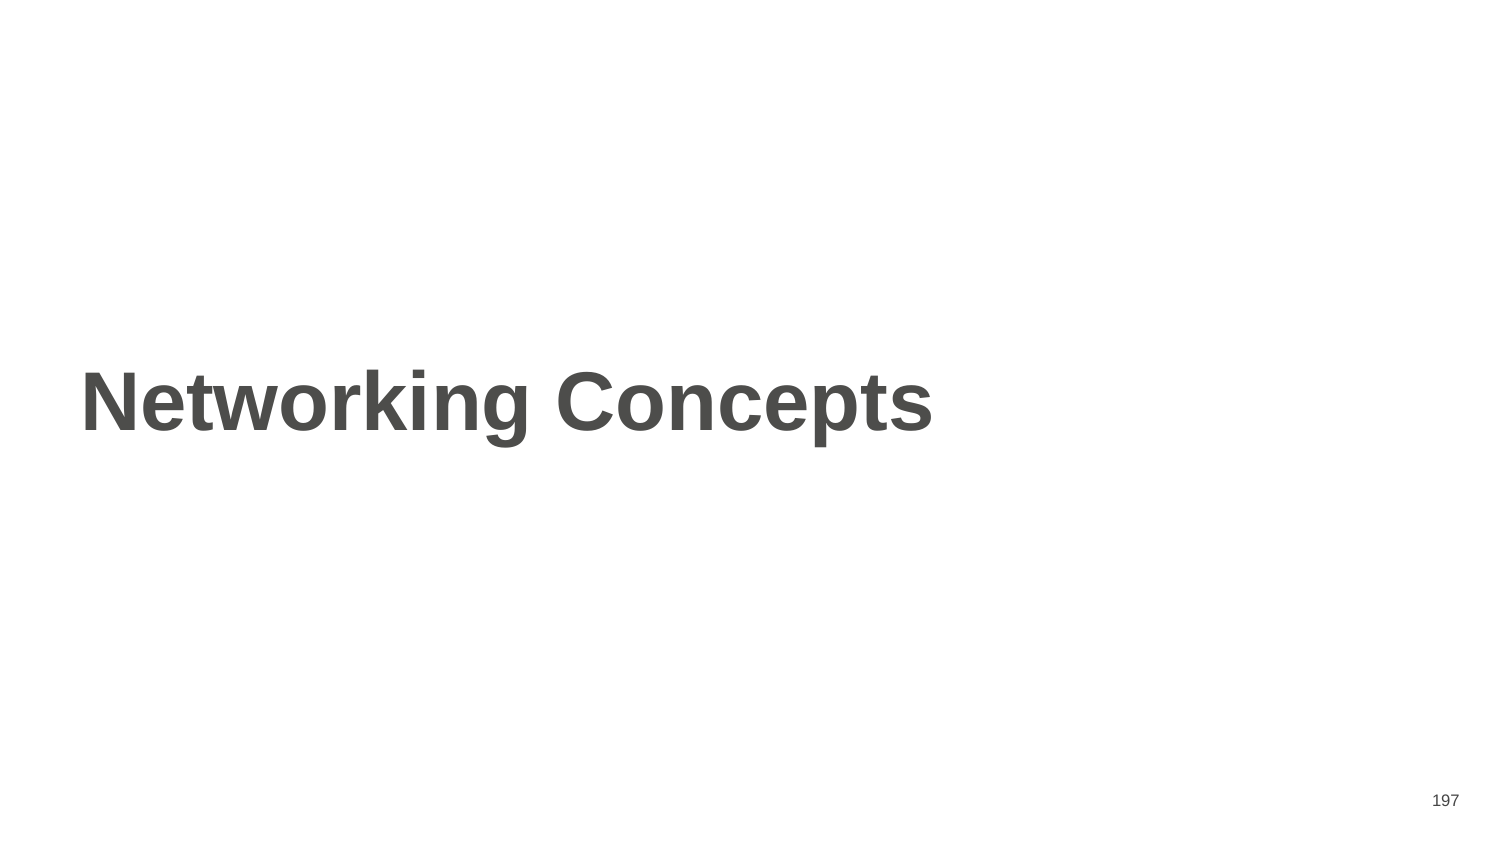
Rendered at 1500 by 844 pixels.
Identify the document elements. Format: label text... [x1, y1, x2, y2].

title Networking Concepts [77, 345, 938, 488]
text_box 197 [1430, 787, 1463, 810]
